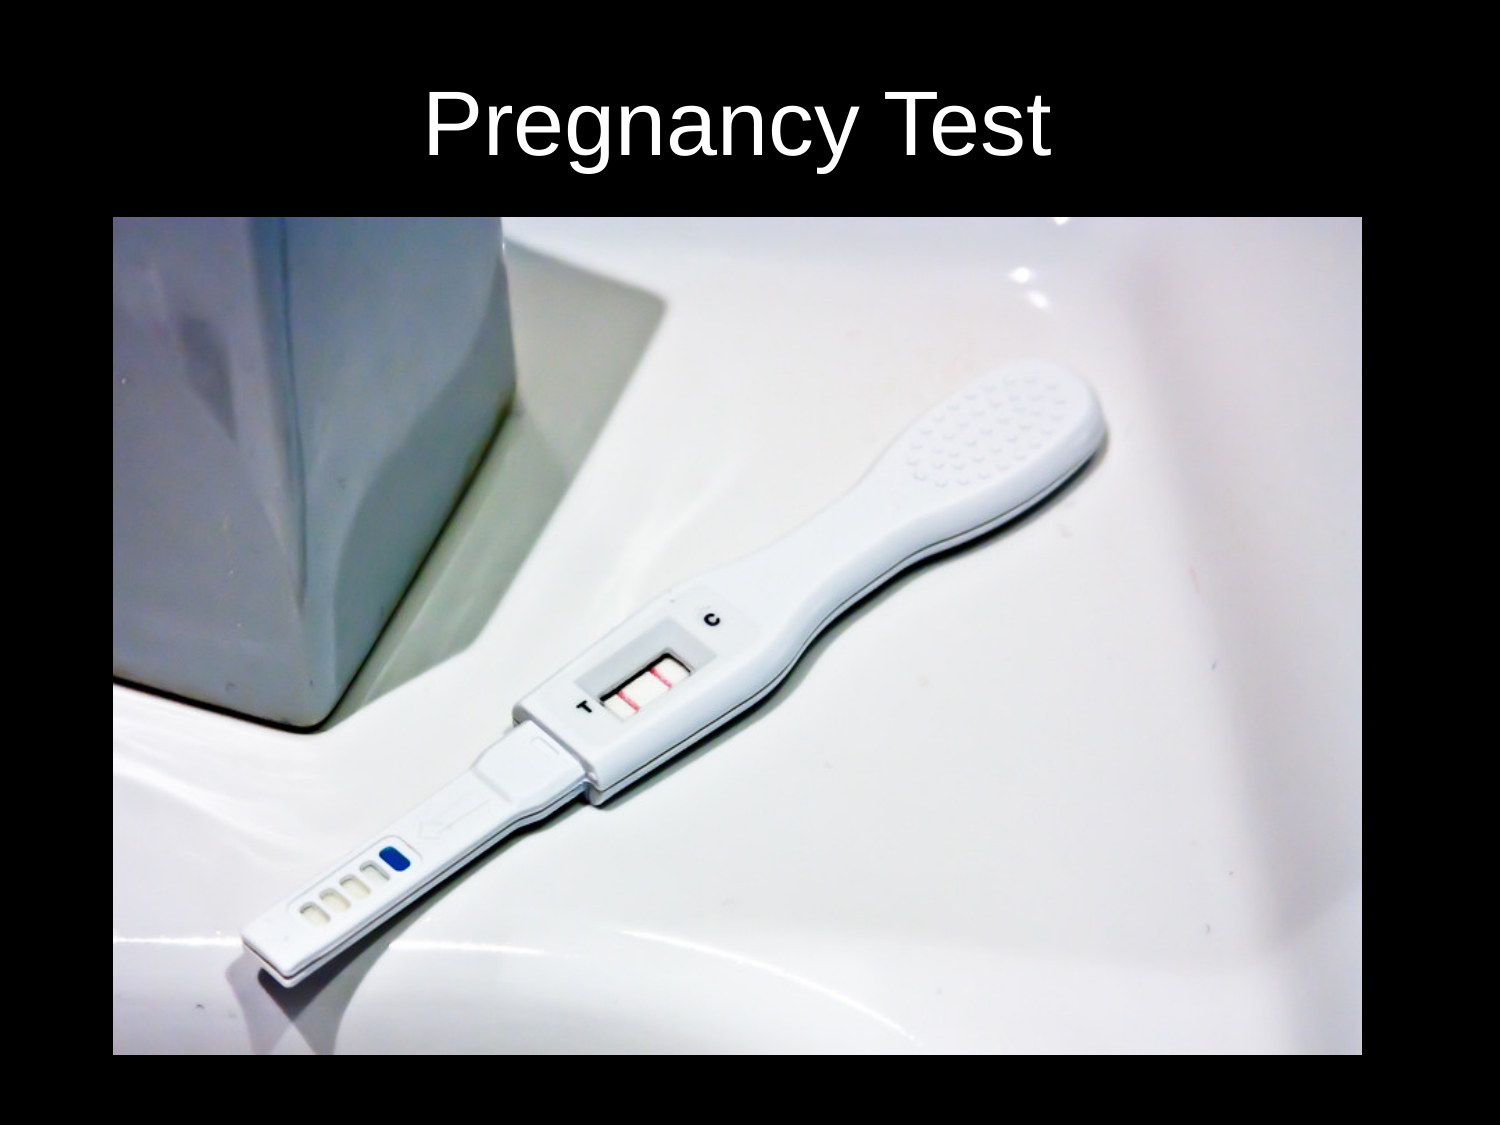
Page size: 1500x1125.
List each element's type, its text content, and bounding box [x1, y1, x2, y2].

title Pregnancy Test [49, 24, 1426, 213]
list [113, 217, 1362, 1056]
